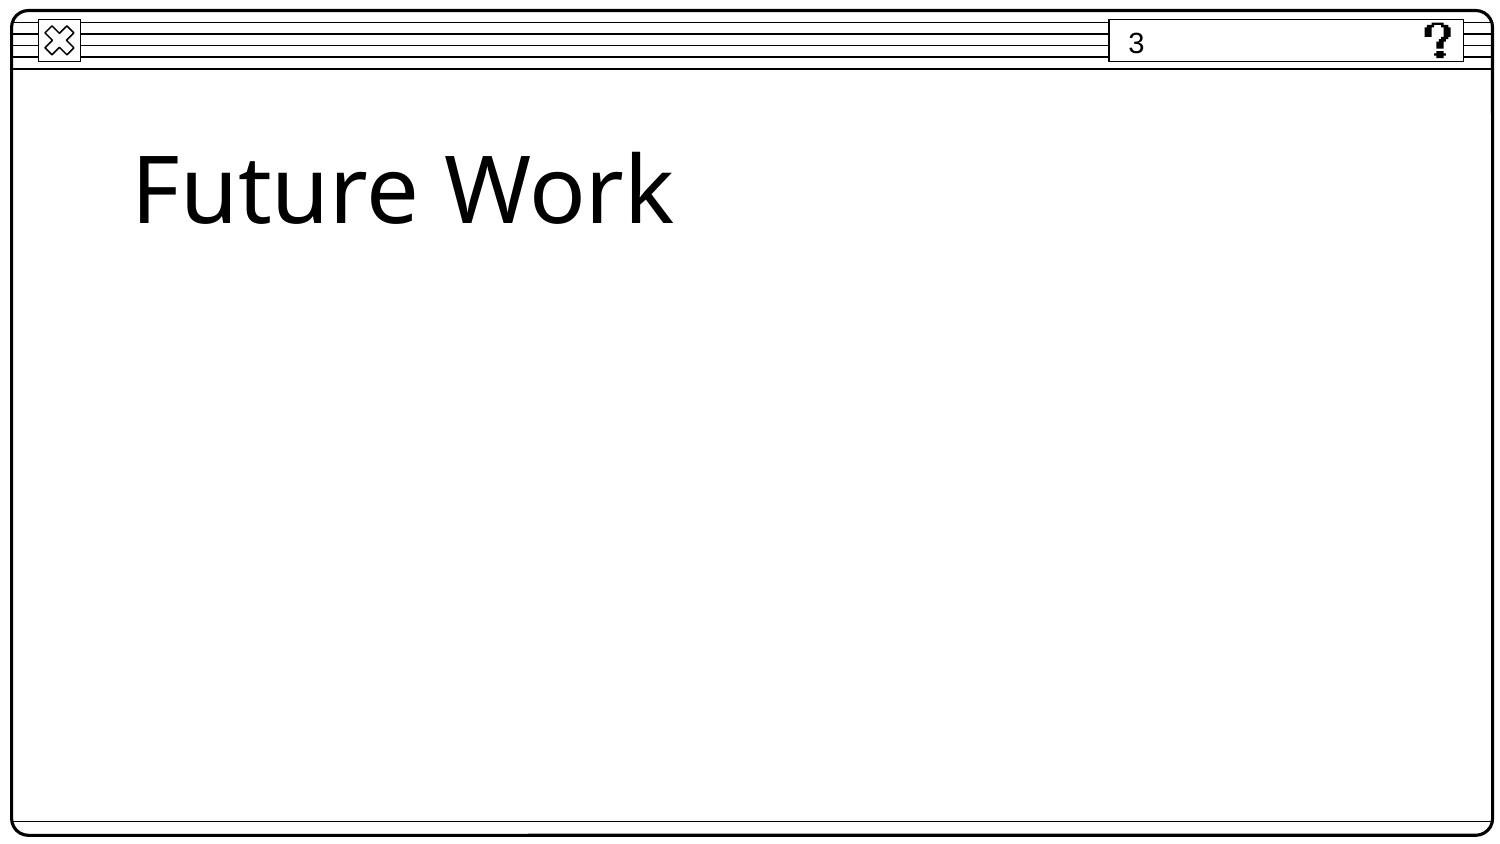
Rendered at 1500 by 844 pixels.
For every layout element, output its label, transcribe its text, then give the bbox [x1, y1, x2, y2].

text_box 3 [1113, 17, 1160, 67]
title Future Work [116, 132, 1279, 239]
